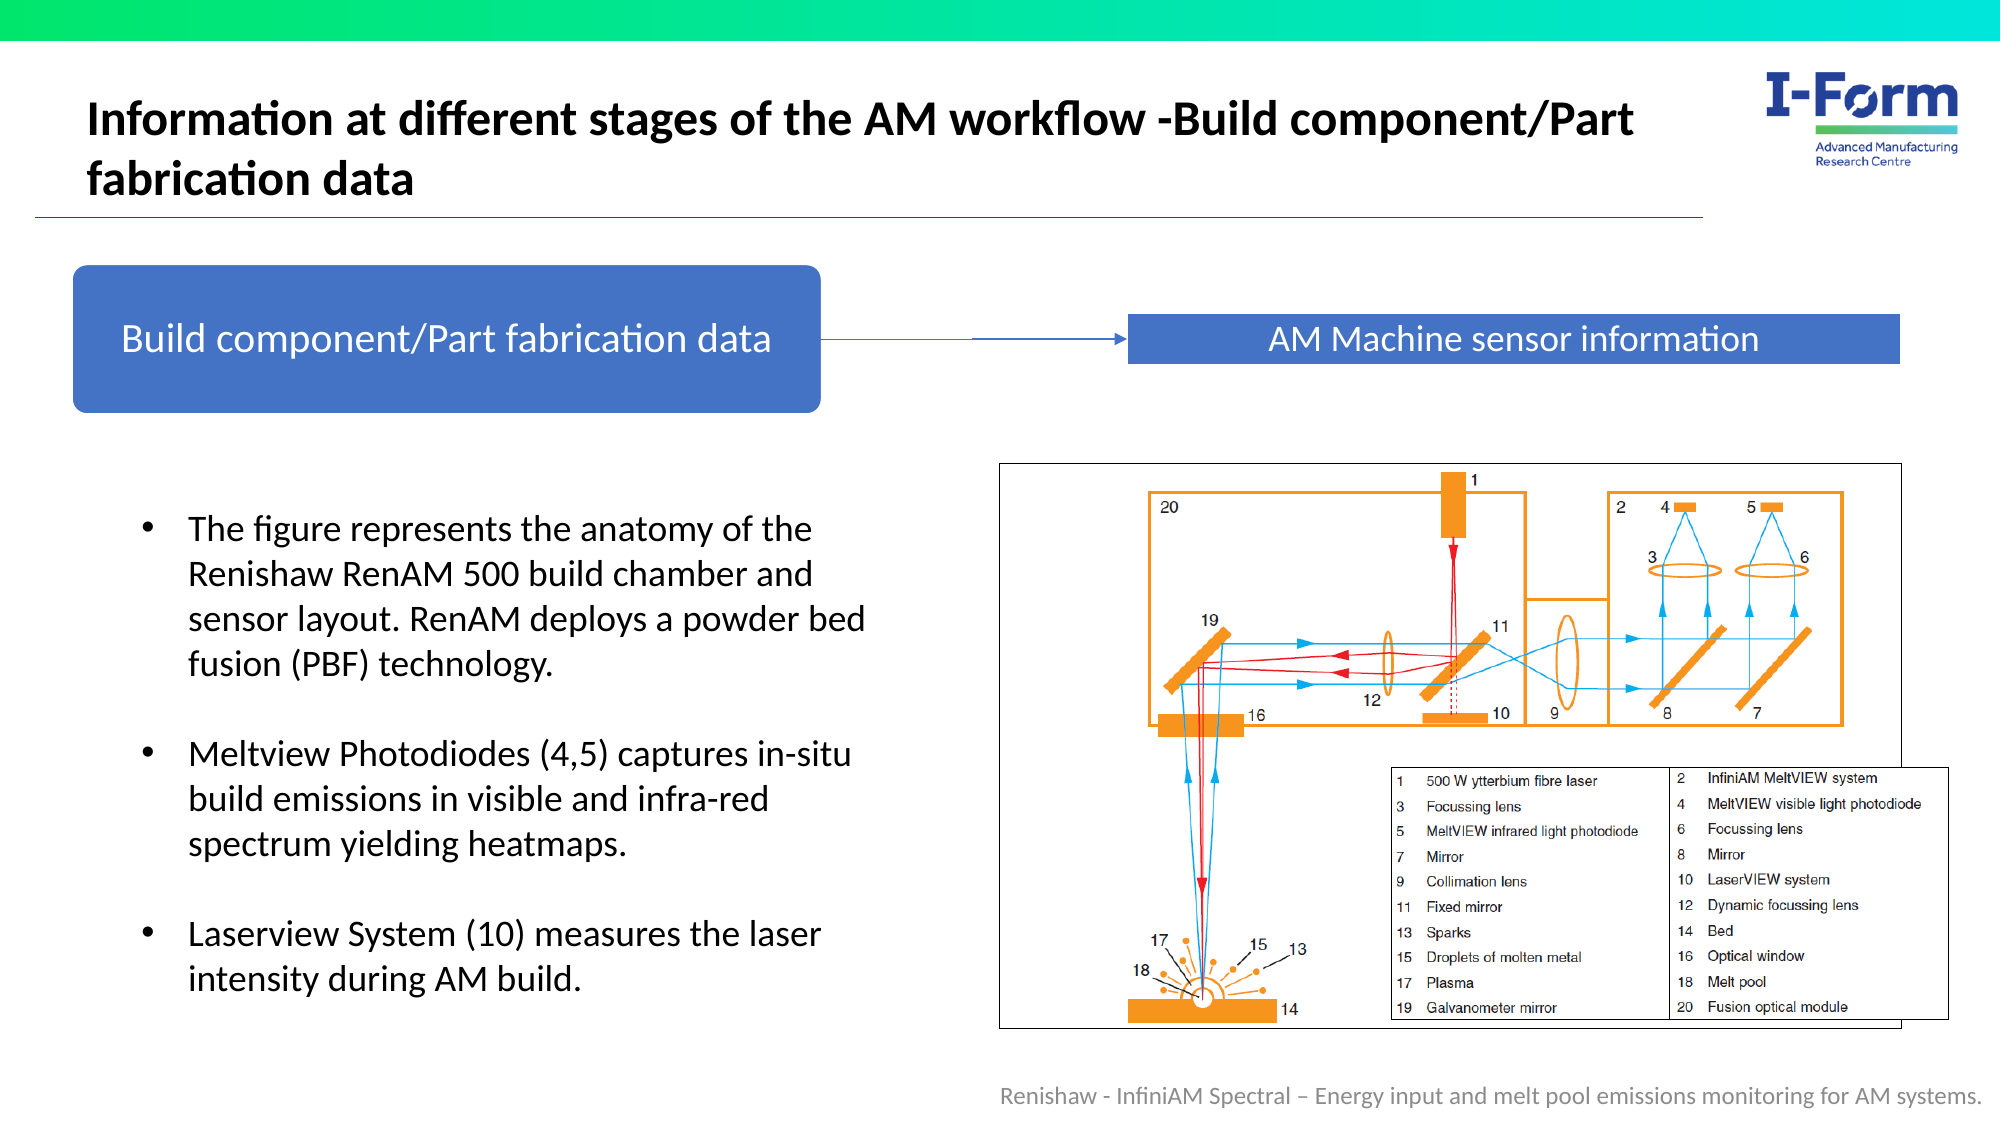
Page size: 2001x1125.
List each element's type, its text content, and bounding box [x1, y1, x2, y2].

text_box [0, 0, 2000, 41]
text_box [71, 264, 822, 415]
slide_number Renishaw - InfiniAM Spectral – Energy input and melt pool emissions monitoring for AM systems. [457, 1065, 2000, 1125]
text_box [999, 463, 1949, 1029]
text_box Information at different stages of the AM workflow -Build component/Part fabrication data [71, 77, 1741, 273]
picture [1755, 65, 1970, 173]
text_box The figure represents the anatomy of the Renishaw RenAM 500 build chamber and sensor layout. RenAM deploys a powder bed fusion (PBF) technology. Meltview Photodiodes (4,5) captures in-situ build emissions in visible and infra-red spectrum yielding heatmaps. Laserview System (10) measures the laser intensity during AM build. [126, 496, 930, 1007]
text_box AM Machine sensor information [1126, 312, 1902, 366]
